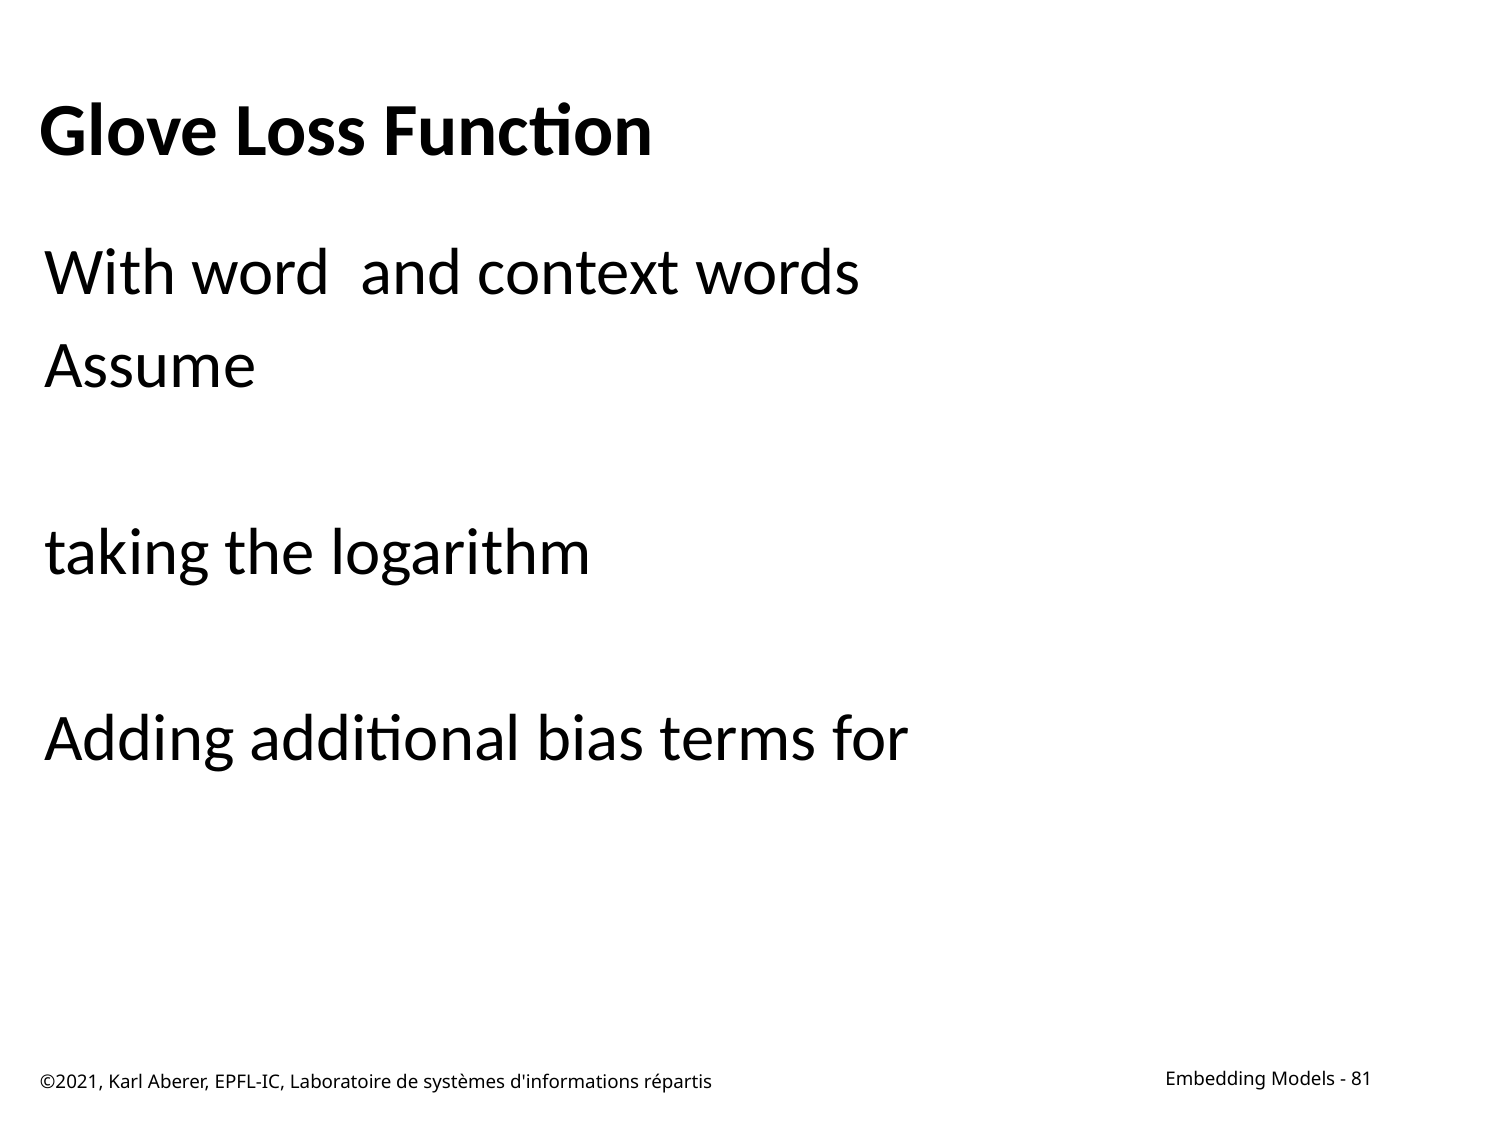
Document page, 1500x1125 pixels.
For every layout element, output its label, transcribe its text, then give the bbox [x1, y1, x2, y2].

title Glove Loss Function [24, 49, 1388, 201]
footer ©2021, Karl Aberer, EPFL-IC, Laboratoire de systèmes d'informations répartis [24, 1062, 988, 1101]
